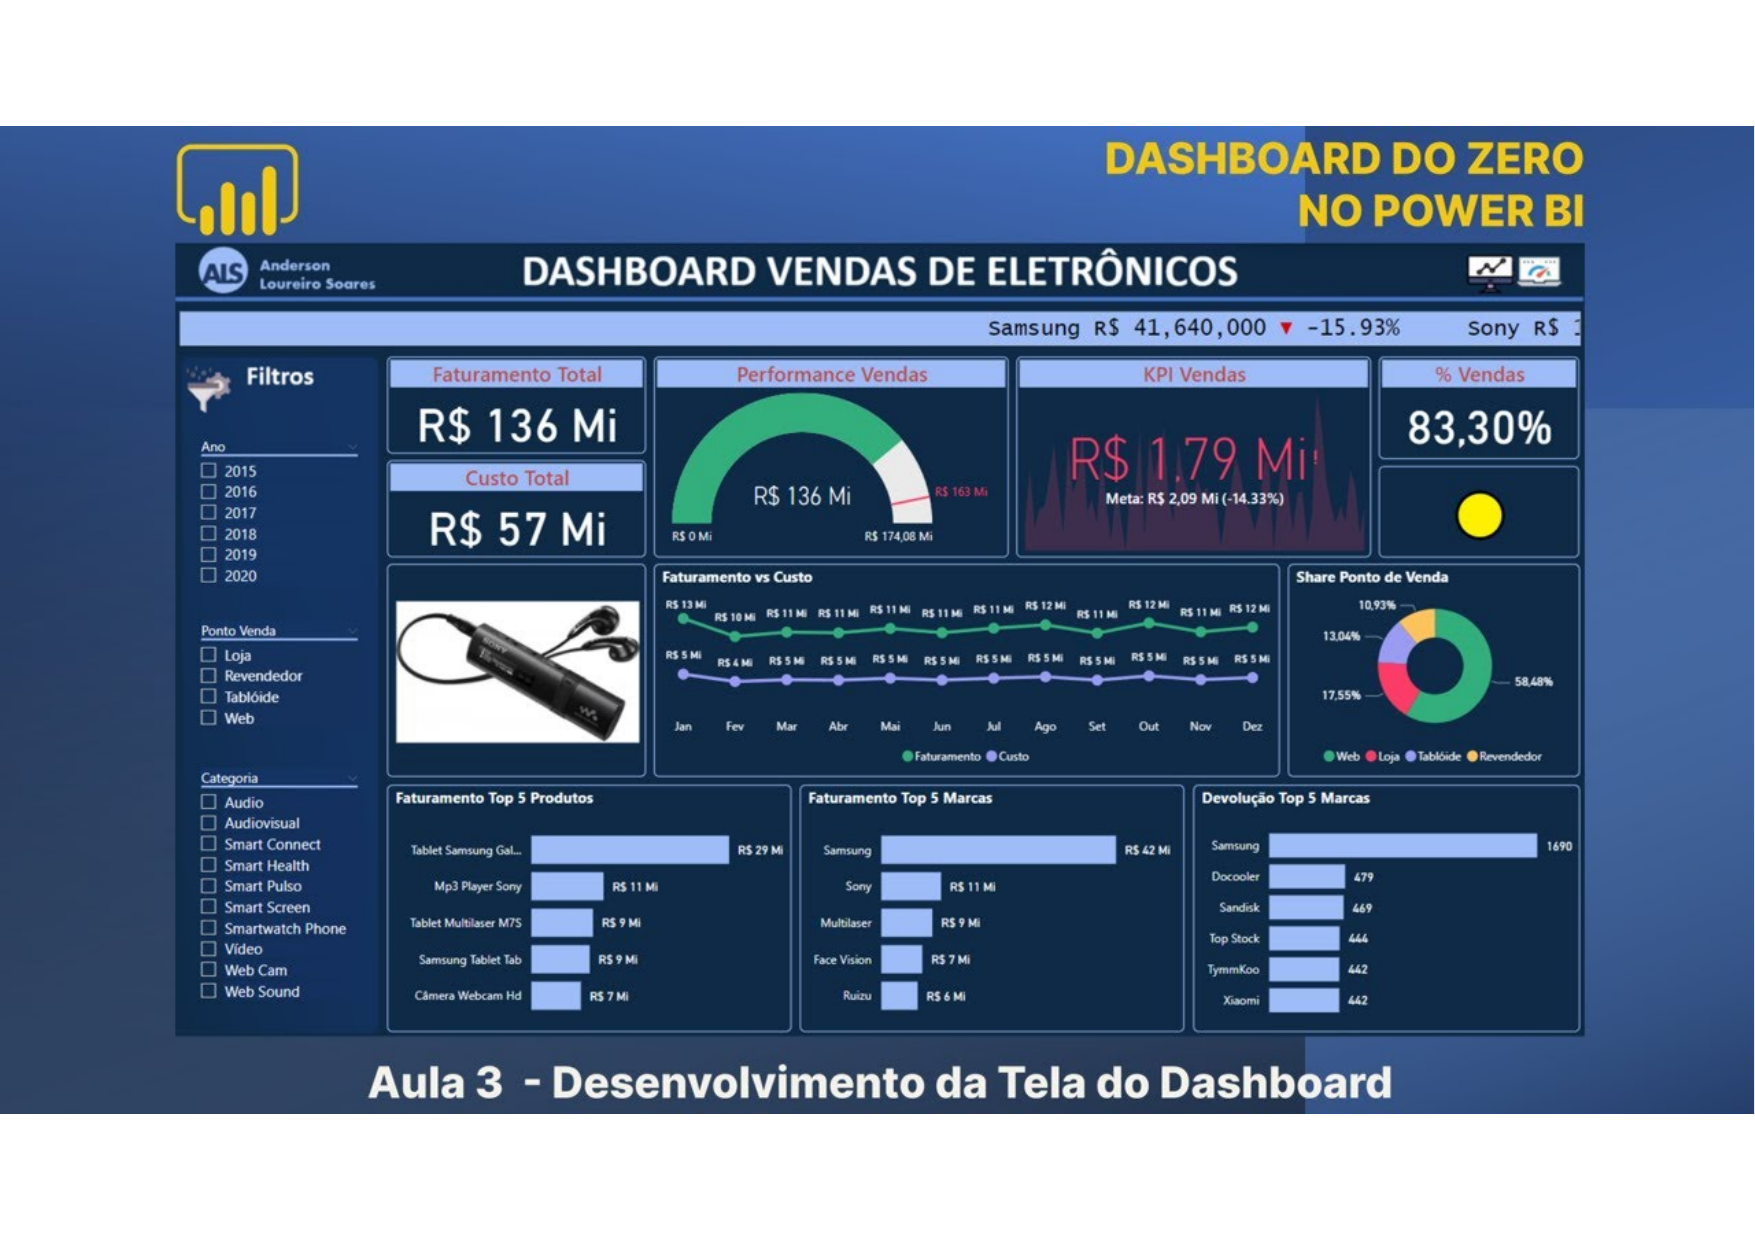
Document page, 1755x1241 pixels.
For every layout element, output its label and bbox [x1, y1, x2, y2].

picture [0, 126, 1755, 1114]
